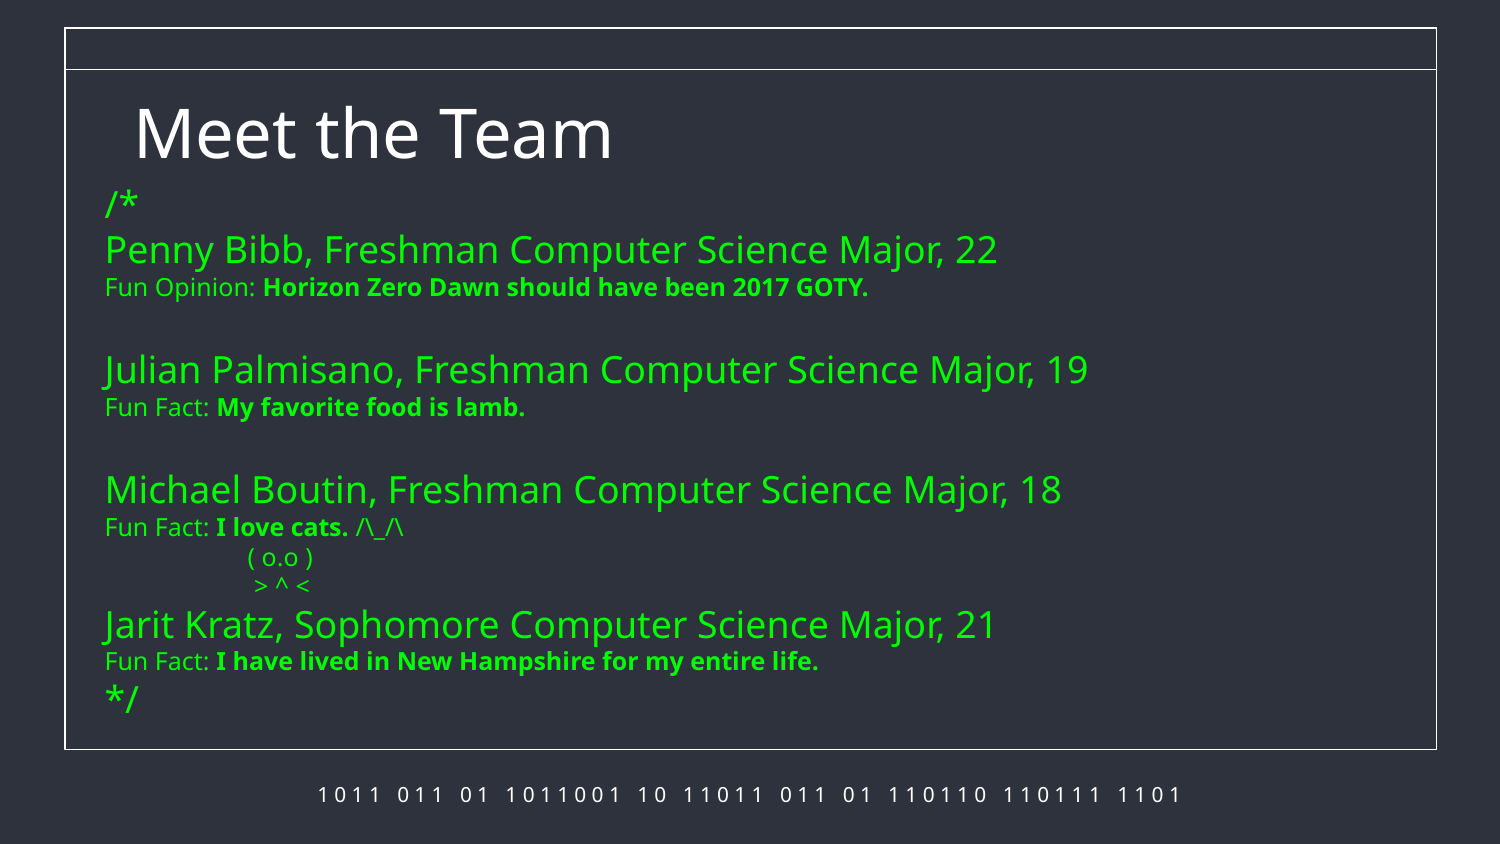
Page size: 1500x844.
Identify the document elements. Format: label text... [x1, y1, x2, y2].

list /* Penny Bibb, Freshman Computer Science Major, 22 Fun Opinion: Horizon Zero Dawn should have been 2017 GOTY. Julian Palmisano, Freshman Computer Science Major, 19 Fun Fact: My favorite food is lamb. Michael Boutin, Freshman Computer Science Major, 18 Fun Fact: I love cats. /\_/\ ( o.o ) > ^ < Jarit Kratz, Sophomore Computer Science Major, 21 Fun Fact: I have lived in New Hampshire for my entire life. */ [89, 166, 1411, 603]
title Meet the Team [118, 75, 1382, 166]
